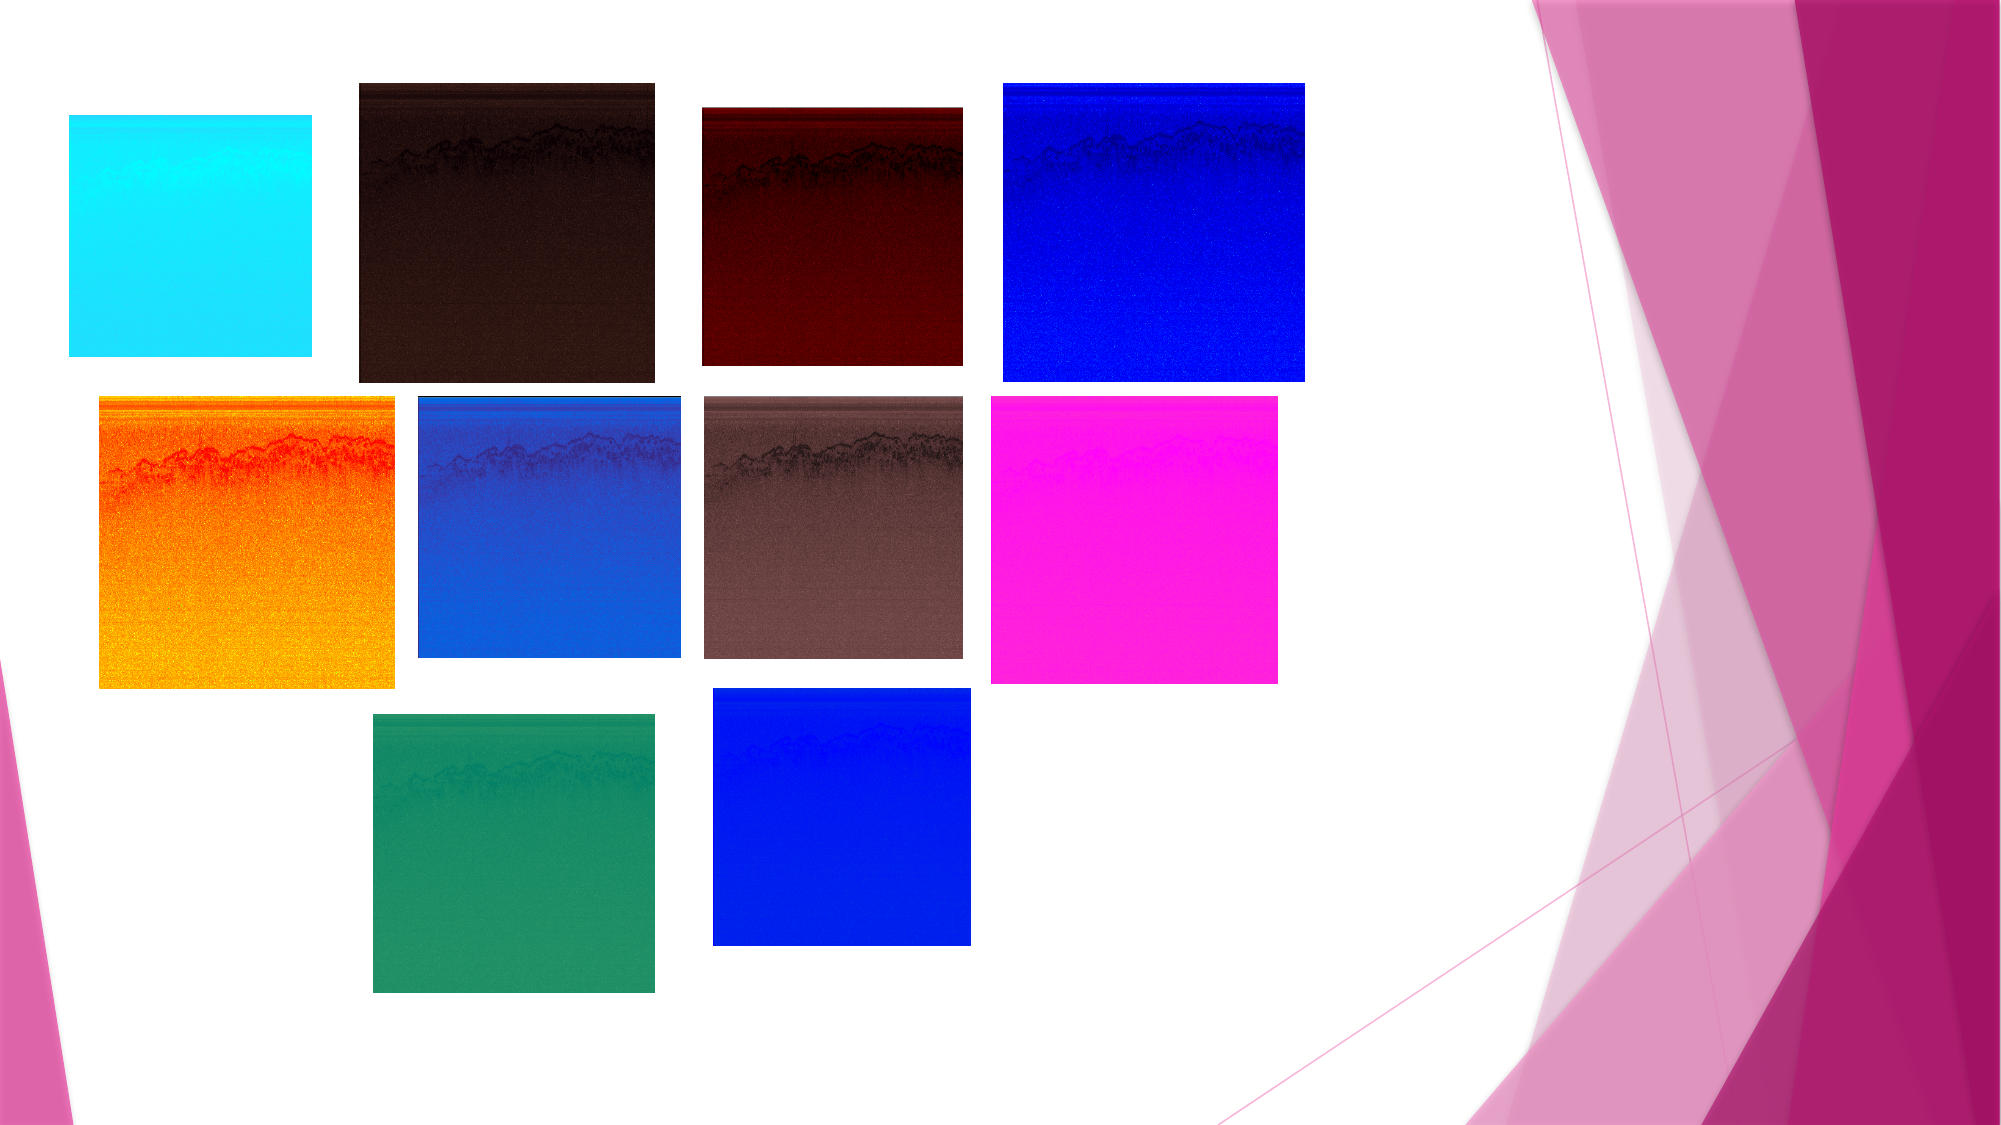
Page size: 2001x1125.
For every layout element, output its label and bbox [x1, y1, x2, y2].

picture [1002, 82, 1306, 383]
picture [704, 395, 963, 659]
picture [990, 395, 1279, 685]
picture [702, 106, 963, 367]
picture [69, 115, 312, 357]
picture [417, 395, 682, 659]
picture [712, 687, 971, 946]
picture [358, 82, 656, 384]
picture [98, 395, 395, 689]
picture [373, 714, 656, 994]
